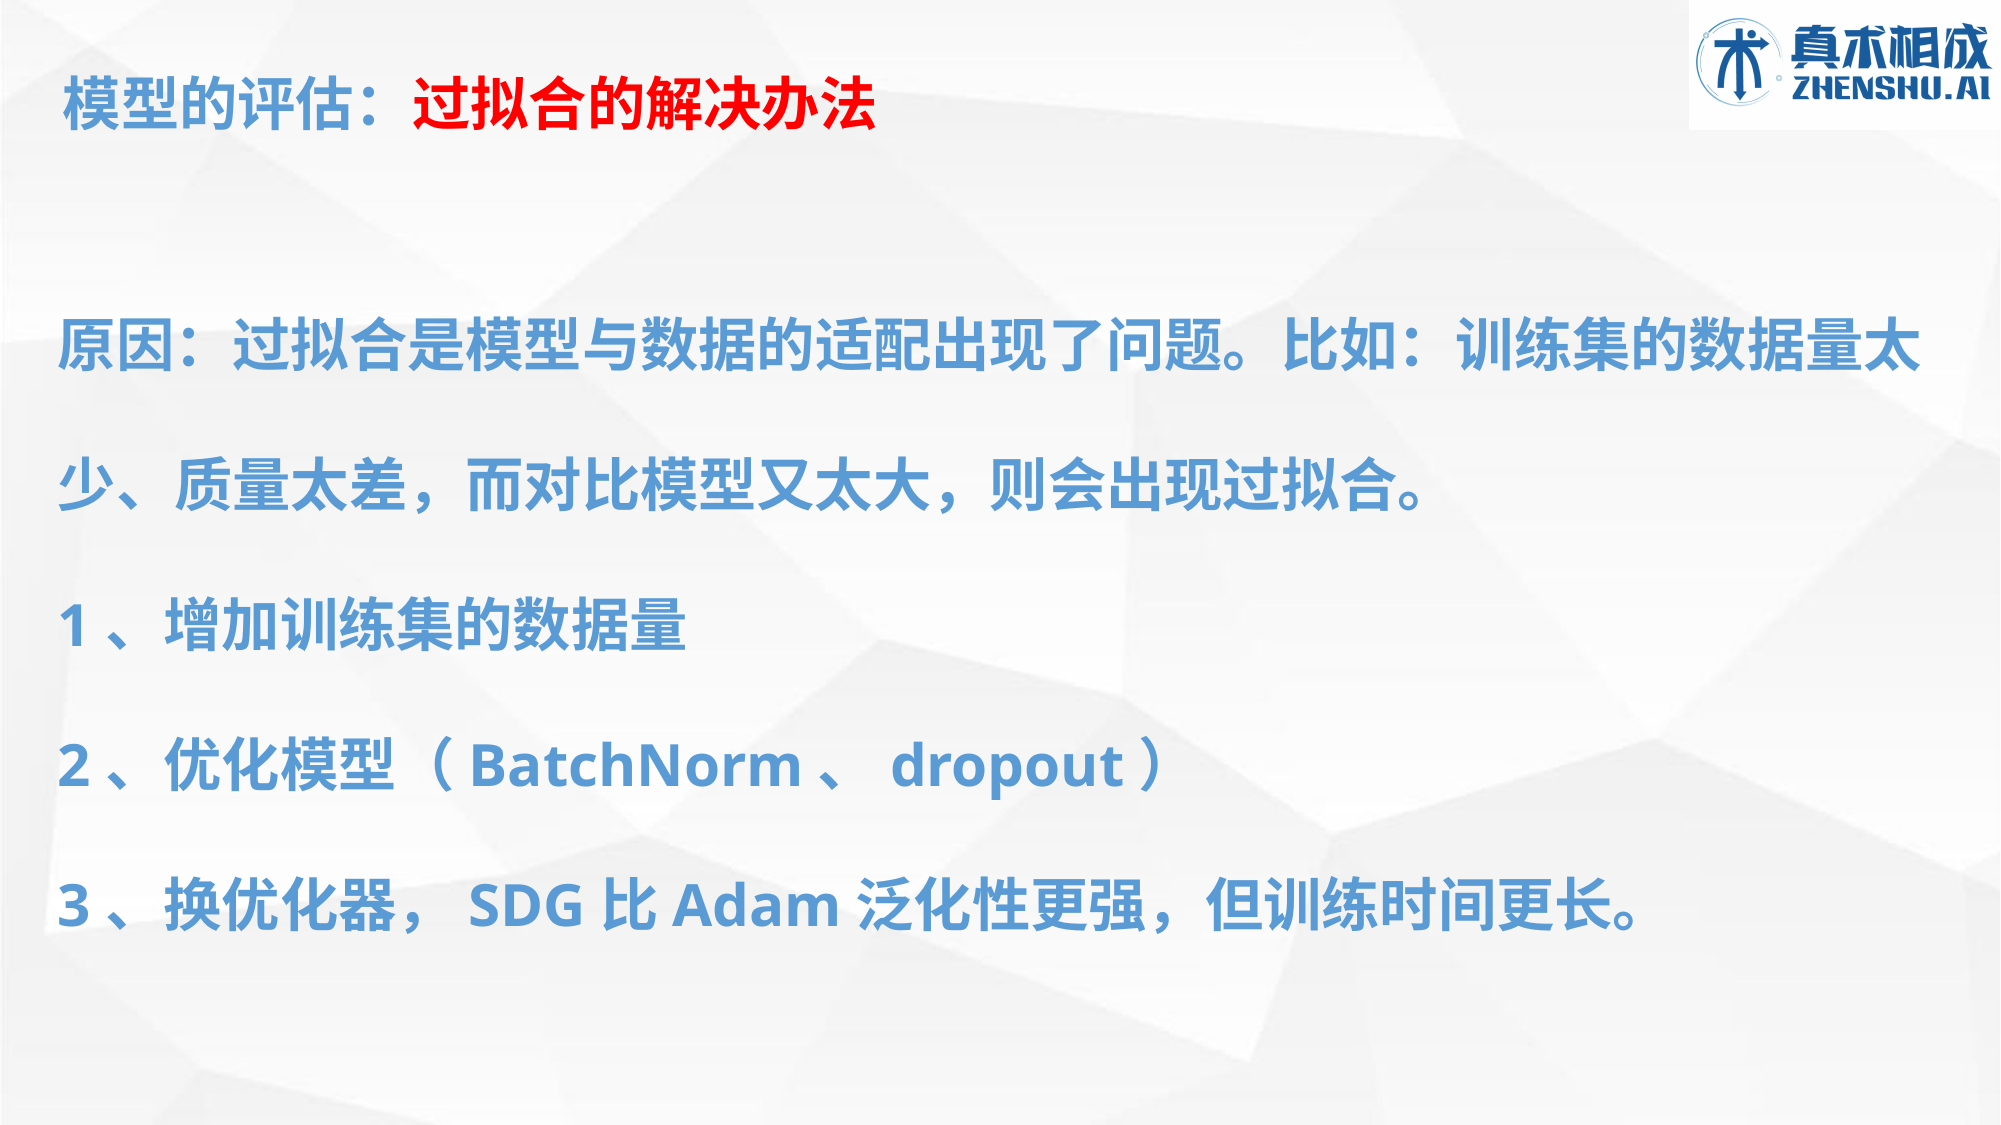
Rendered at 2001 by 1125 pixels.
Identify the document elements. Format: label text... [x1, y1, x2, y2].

text_box 原因：过拟合是模型与数据的适配出现了问题。比如：训练集的数据量太少、质量太差，而对比模型又太大，则会出现过拟合。 1、增加训练集的数据量 2、优化模型（BatchNorm、dropout） 3、换优化器，SDG比Adam泛化性更强，但训练时间更长。 [43, 230, 1961, 946]
picture [0, 0, 2001, 1125]
text_box 模型的评估：过拟合的解决办法 [48, 59, 1356, 145]
